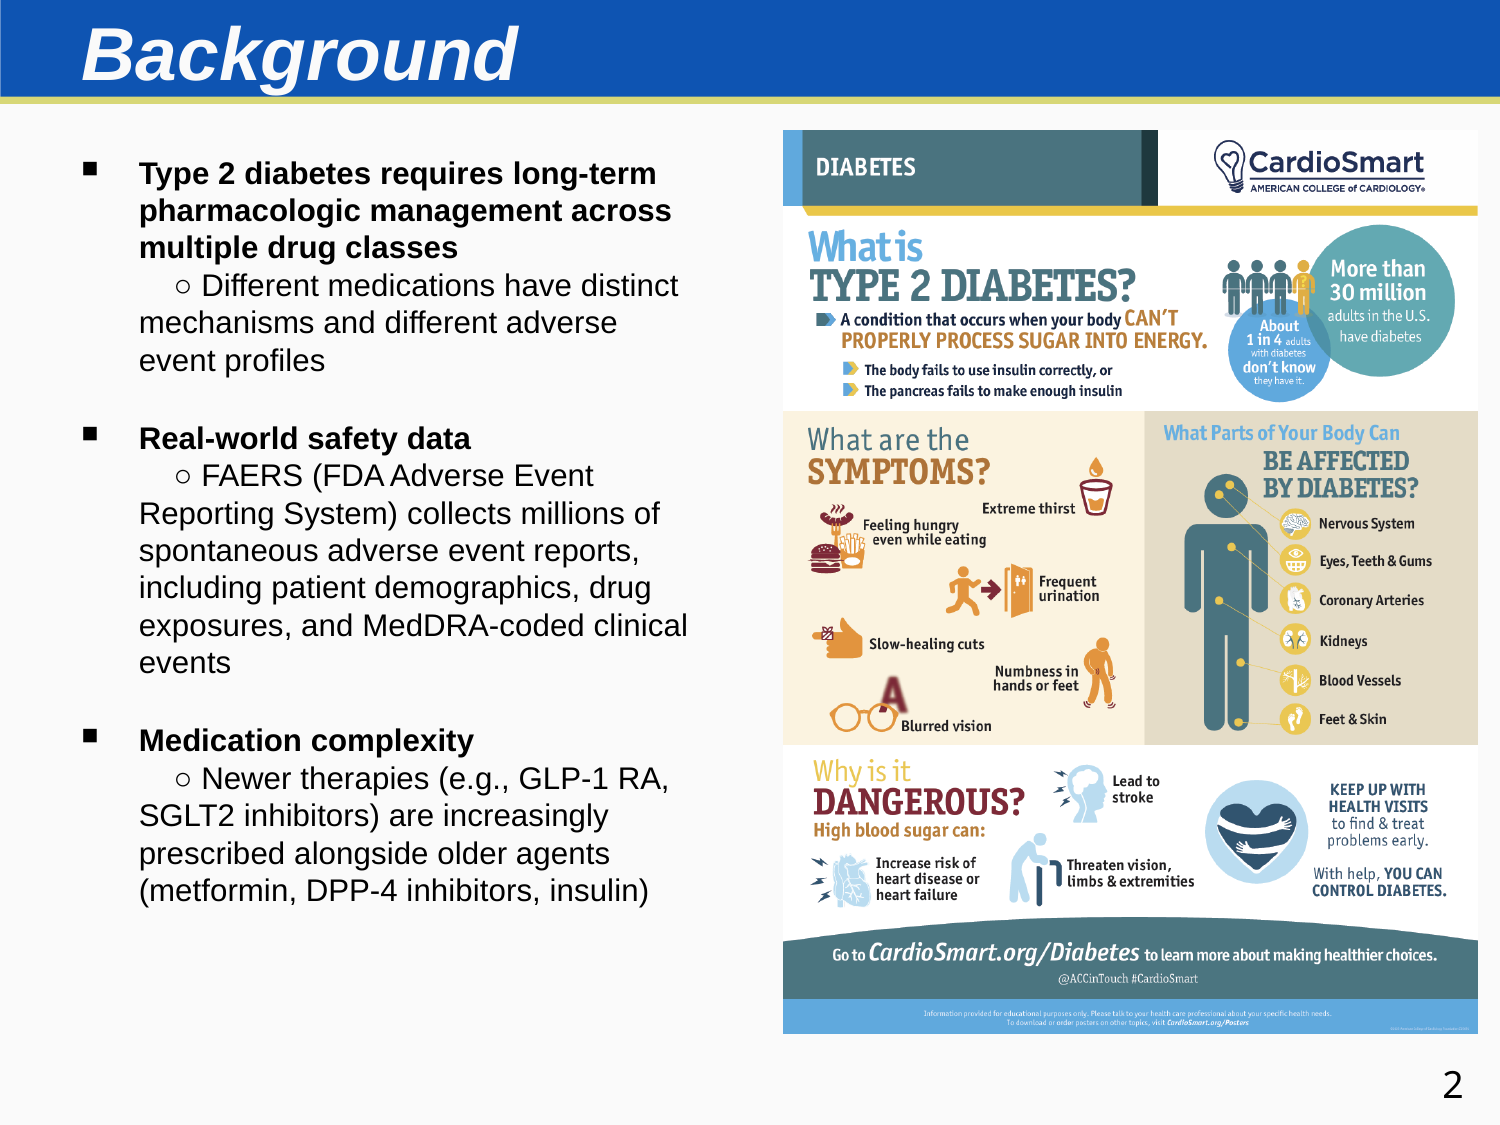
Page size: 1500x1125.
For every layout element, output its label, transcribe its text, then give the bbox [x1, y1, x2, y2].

slide_number 2 [1380, 1052, 1480, 1121]
list Type 2 diabetes requires long-term pharmacologic management across multiple drug classes ○ Different medications have distinct mechanisms and different adverse event profiles Real-world safety data ○ FAERS (FDA Adverse Event Reporting System) collects millions of spontaneous adverse event reports, including patient demographics, drug exposures, and MedDRA-coded clinical events Medication complexity ○ Newer therapies (e.g., GLP-1 RA, SGLT2 inhibitors) are increasingly prescribed alongside older agents (metformin, DPP-4 inhibitors, insulin) [66, 145, 717, 1052]
picture [782, 130, 1479, 1034]
title Background [66, 30, 1443, 103]
